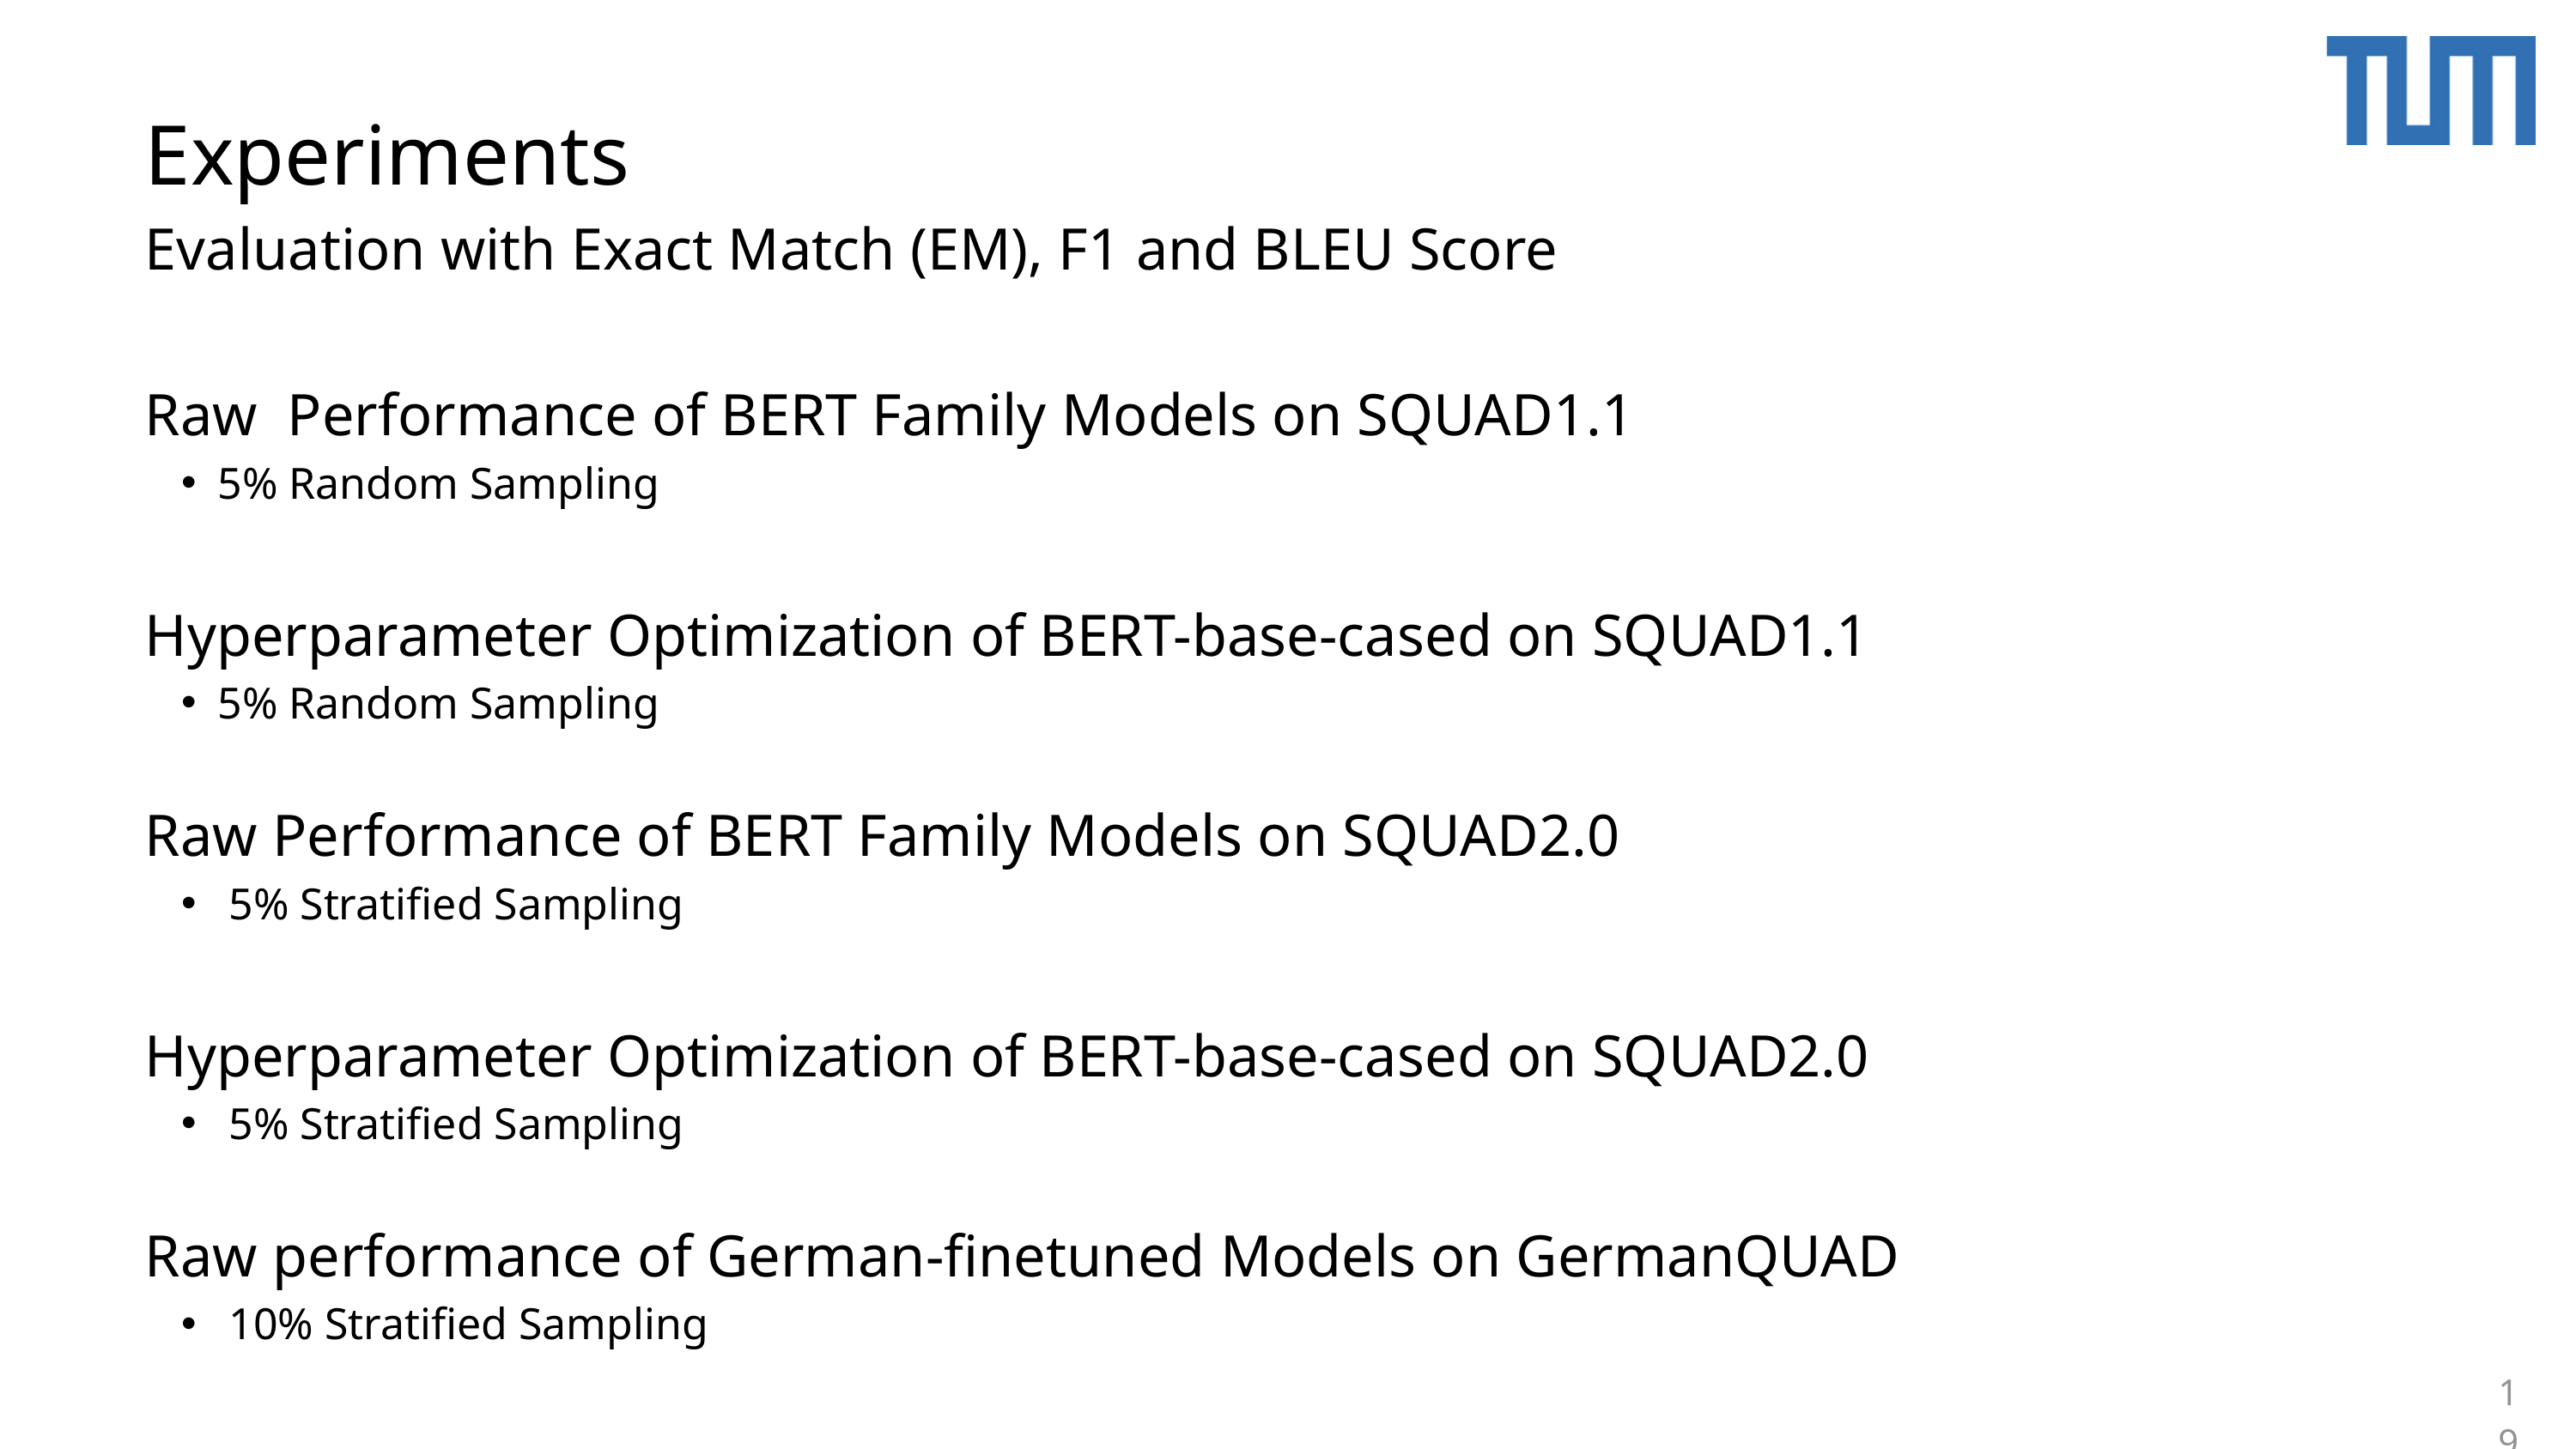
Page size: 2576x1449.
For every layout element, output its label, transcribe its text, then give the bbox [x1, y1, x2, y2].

text_box [2326, 36, 2537, 145]
text_box Experiments Evaluation with Exact Match (EM), F1 and BLEU Score [144, 86, 2432, 282]
text_box Raw Performance of BERT Family Models on SQUAD1.1 5% Random Sampling Hyperparameter Optimization of BERT-base-cased on SQUAD1.1 5% Random Sampling Raw Performance of BERT Family Models on SQUAD2.0 5% Stratified Sampling Hyperparameter Optimization of BERT-base-cased on SQUAD2.0 5% Stratified Sampling Raw performance of German-finetuned Models on GermanQUAD 10% Stratified Sampling [144, 367, 2432, 1429]
text_box 19 [2498, 1362, 2530, 1449]
